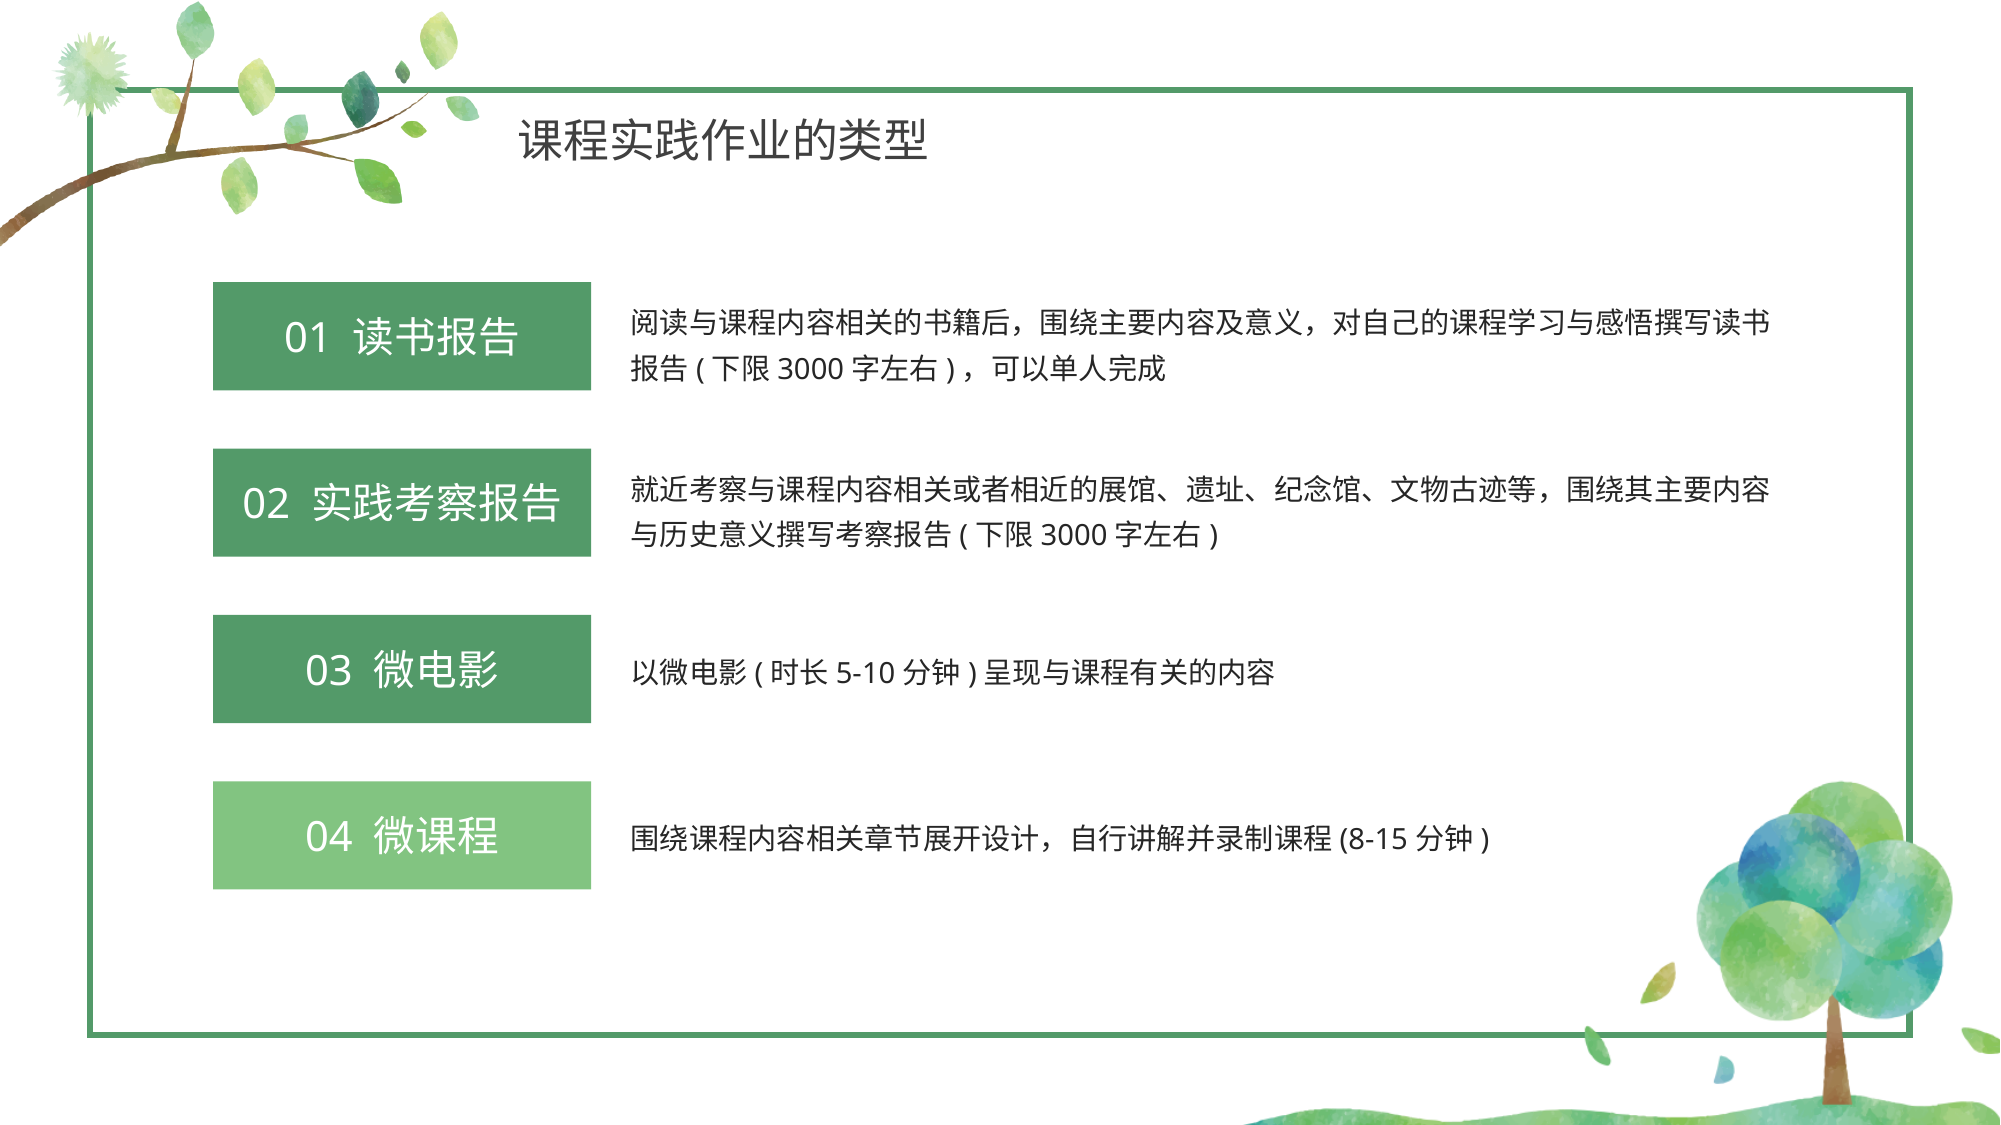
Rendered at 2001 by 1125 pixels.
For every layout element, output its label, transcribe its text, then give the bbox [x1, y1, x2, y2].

text_box 04 微课程 [220, 802, 585, 868]
picture [1148, 738, 2001, 1125]
text_box [212, 447, 592, 558]
text_box 以微电影(时长5-10分钟)呈现与课程有关的内容 [615, 636, 1787, 697]
text_box 就近考察与课程内容相关或者相近的展馆、遗址、纪念馆、文物古迹等，围绕其主要内容与历史意义撰写考察报告(下限3000字左右) [615, 453, 1787, 559]
text_box [212, 281, 592, 391]
text_box [212, 780, 592, 890]
text_box 01 读书报告 [220, 303, 585, 369]
picture [0, 0, 495, 272]
text_box 02 实践考察报告 [220, 469, 585, 535]
text_box 围绕课程内容相关章节展开设计，自行讲解并录制课程(8-15分钟) [615, 802, 1787, 863]
text_box 03 微电影 [220, 636, 585, 701]
text_box 阅读与课程内容相关的书籍后，围绕主要内容及意义，对自己的课程学习与感悟撰写读书报告(下限3000字左右)，可以单人完成 [615, 287, 1787, 393]
text_box [212, 614, 592, 724]
list 课程实践作业的类型 [502, 111, 979, 177]
